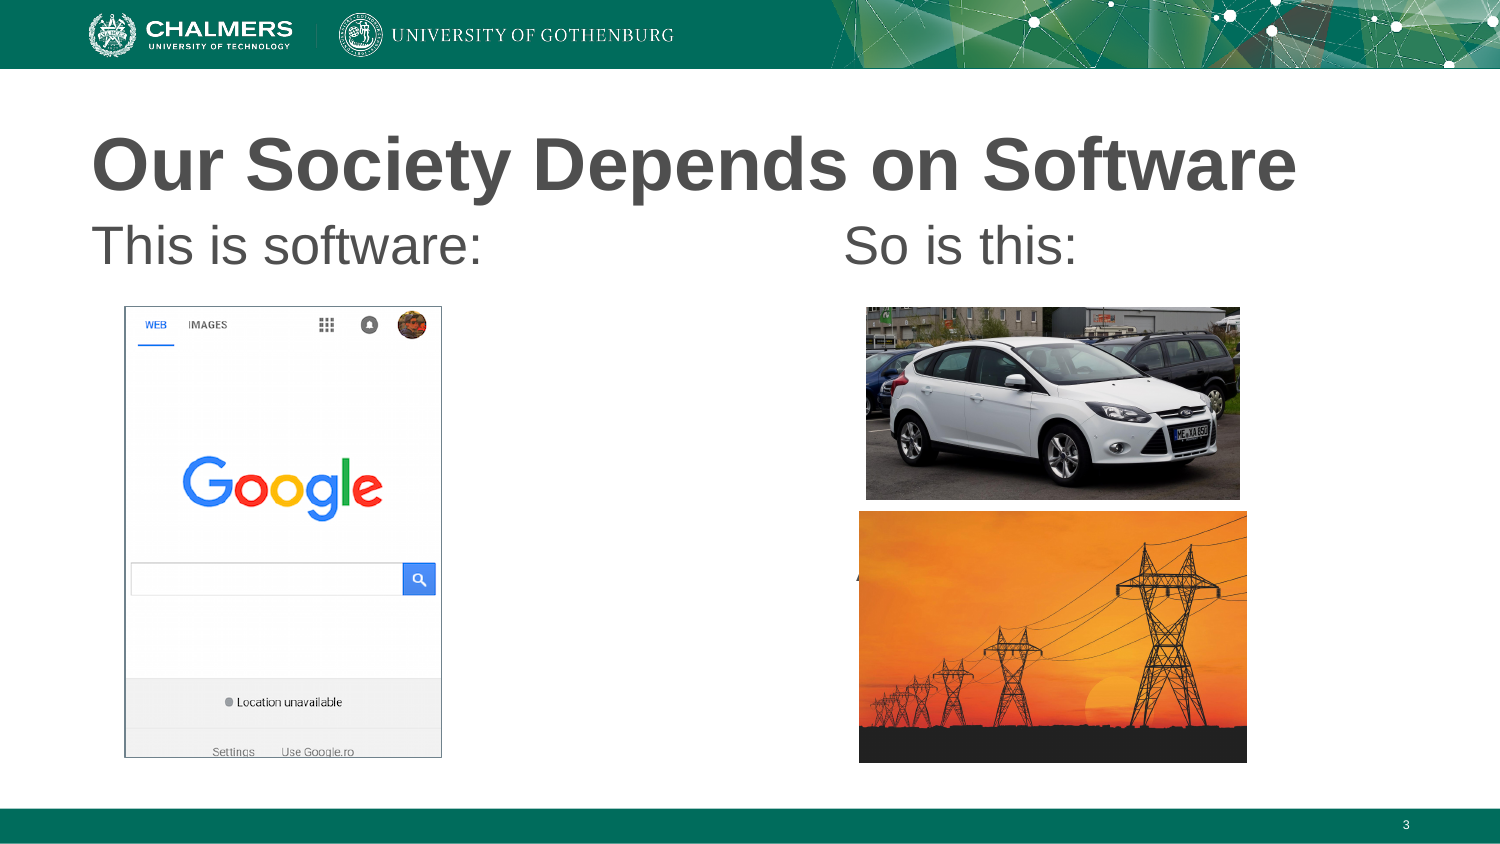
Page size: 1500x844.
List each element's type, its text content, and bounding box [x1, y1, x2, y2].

list This is software: So is this: Also, this: [76, 210, 1425, 782]
slide_number ‹#› [1074, 809, 1425, 844]
picture [125, 306, 441, 758]
picture [759, 0, 1500, 68]
title Our Society Depends on Software [76, 100, 1425, 210]
picture [64, 0, 696, 85]
picture [866, 306, 1240, 500]
picture [858, 511, 1248, 763]
